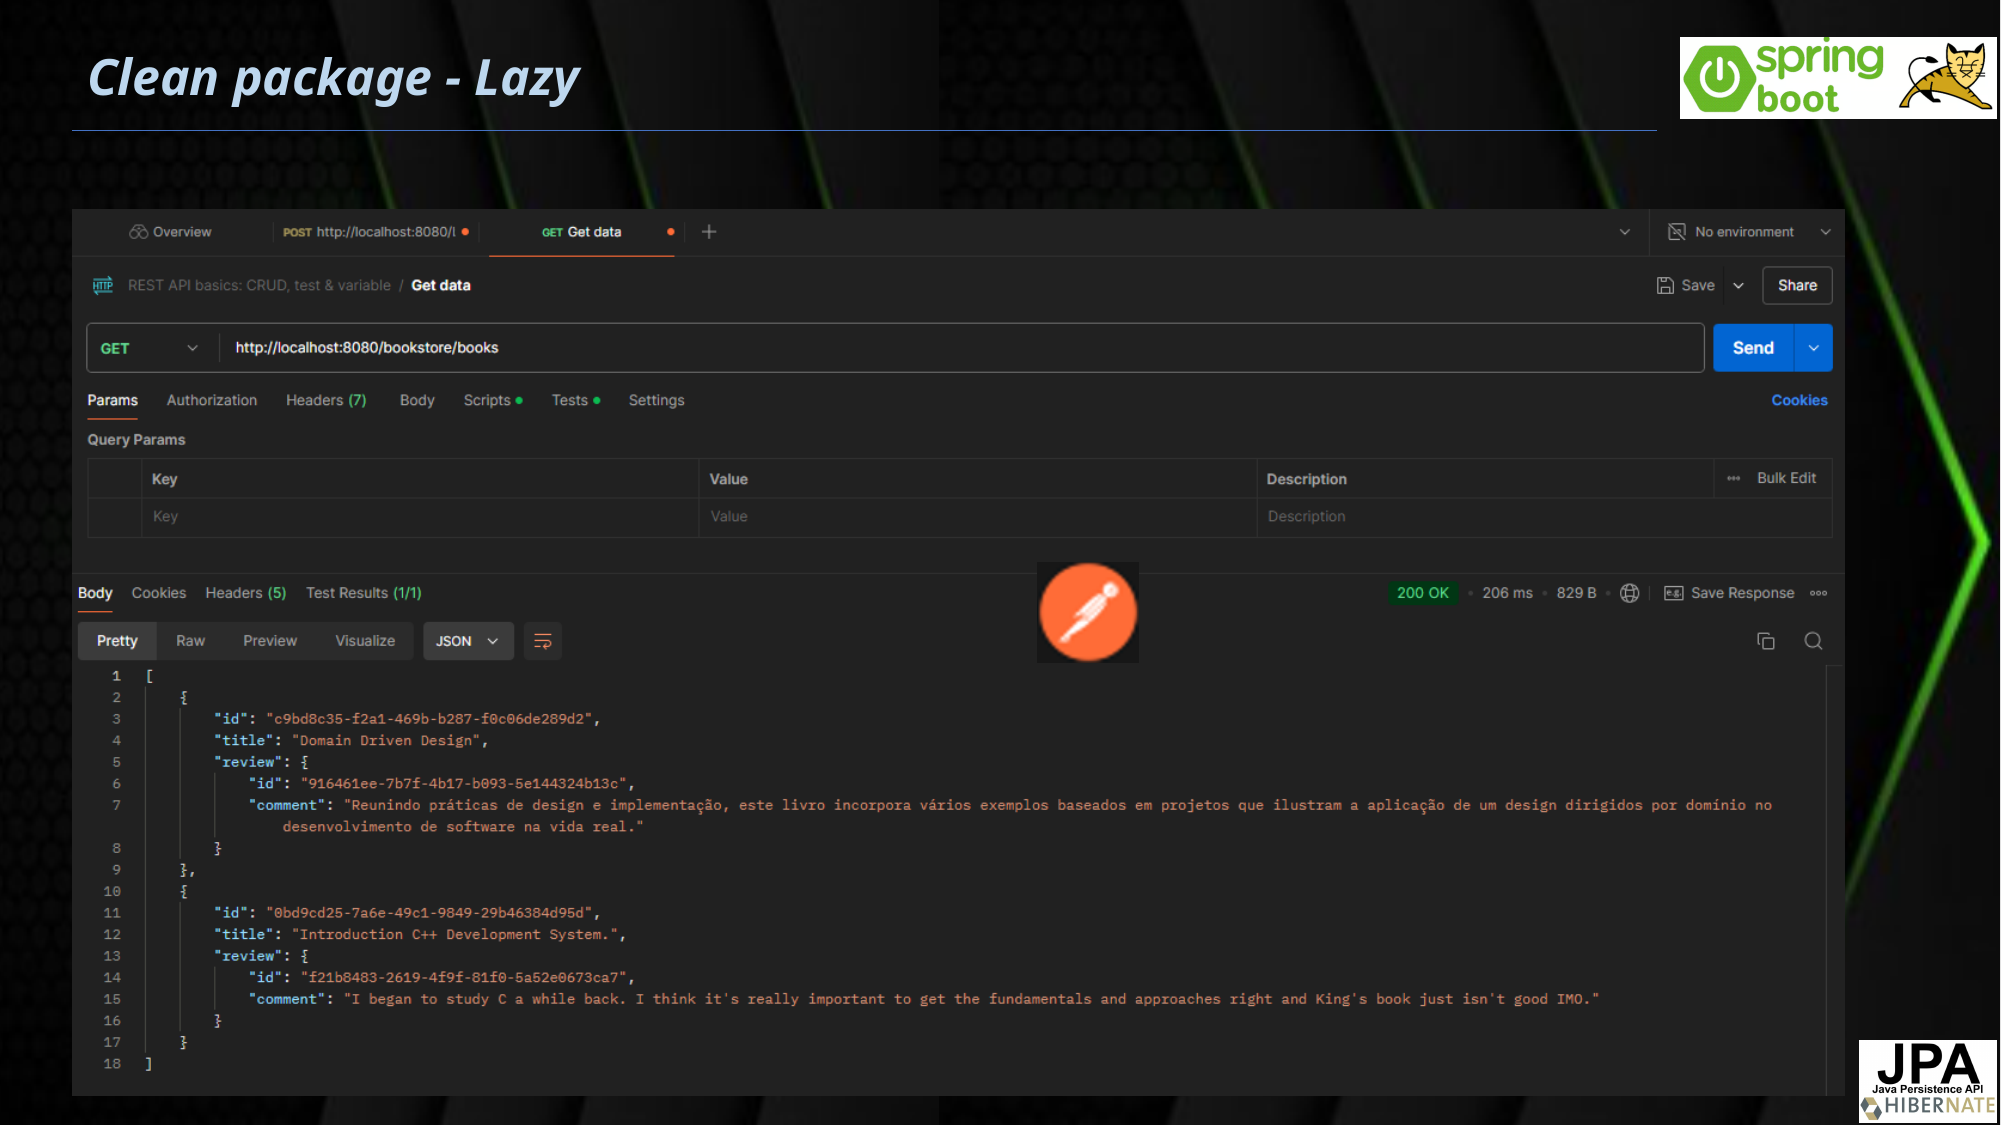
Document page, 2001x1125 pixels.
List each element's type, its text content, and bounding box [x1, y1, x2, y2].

title Clean package - Lazy [72, 44, 1657, 112]
picture [0, 0, 2001, 1125]
